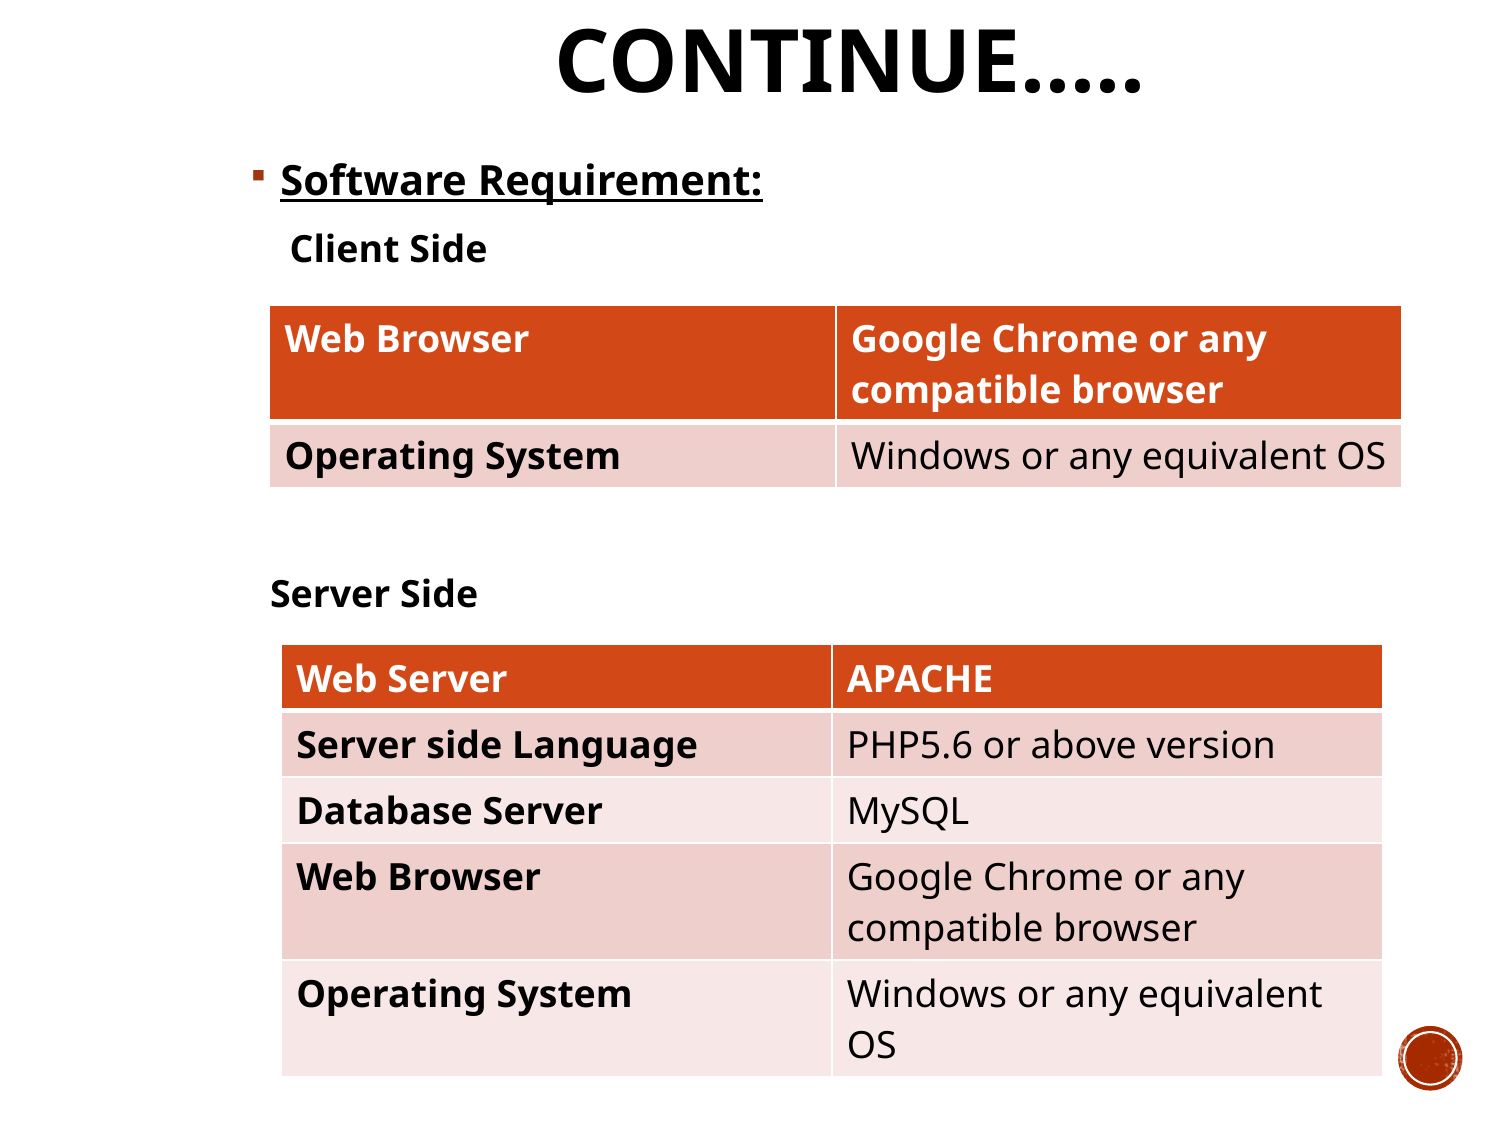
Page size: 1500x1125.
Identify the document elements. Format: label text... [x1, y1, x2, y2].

table_cell Google Chrome or any compatible browser [833, 844, 1382, 959]
table_cell Windows or any equivalent OS [837, 425, 1401, 487]
table_cell Operating System [270, 425, 835, 487]
table_cell Server side Language [282, 713, 831, 776]
table_cell Operating System [282, 961, 831, 1076]
table_header APACHE [833, 645, 1382, 708]
table_header Google Chrome or any compatible browser [837, 306, 1401, 419]
table_cell MySQL [833, 778, 1382, 842]
table_cell PHP5.6 or above version [833, 713, 1382, 776]
table_cell Web Browser [282, 844, 831, 959]
table_cell Windows or any equivalent OS [833, 961, 1382, 1076]
list Software Requirement: Client Side Server Side [235, 152, 1466, 1025]
table_cell Database Server [282, 778, 831, 842]
table_header Web Browser [270, 306, 835, 419]
table_header Web Server [282, 645, 831, 708]
title Continue..... [235, 0, 1466, 129]
